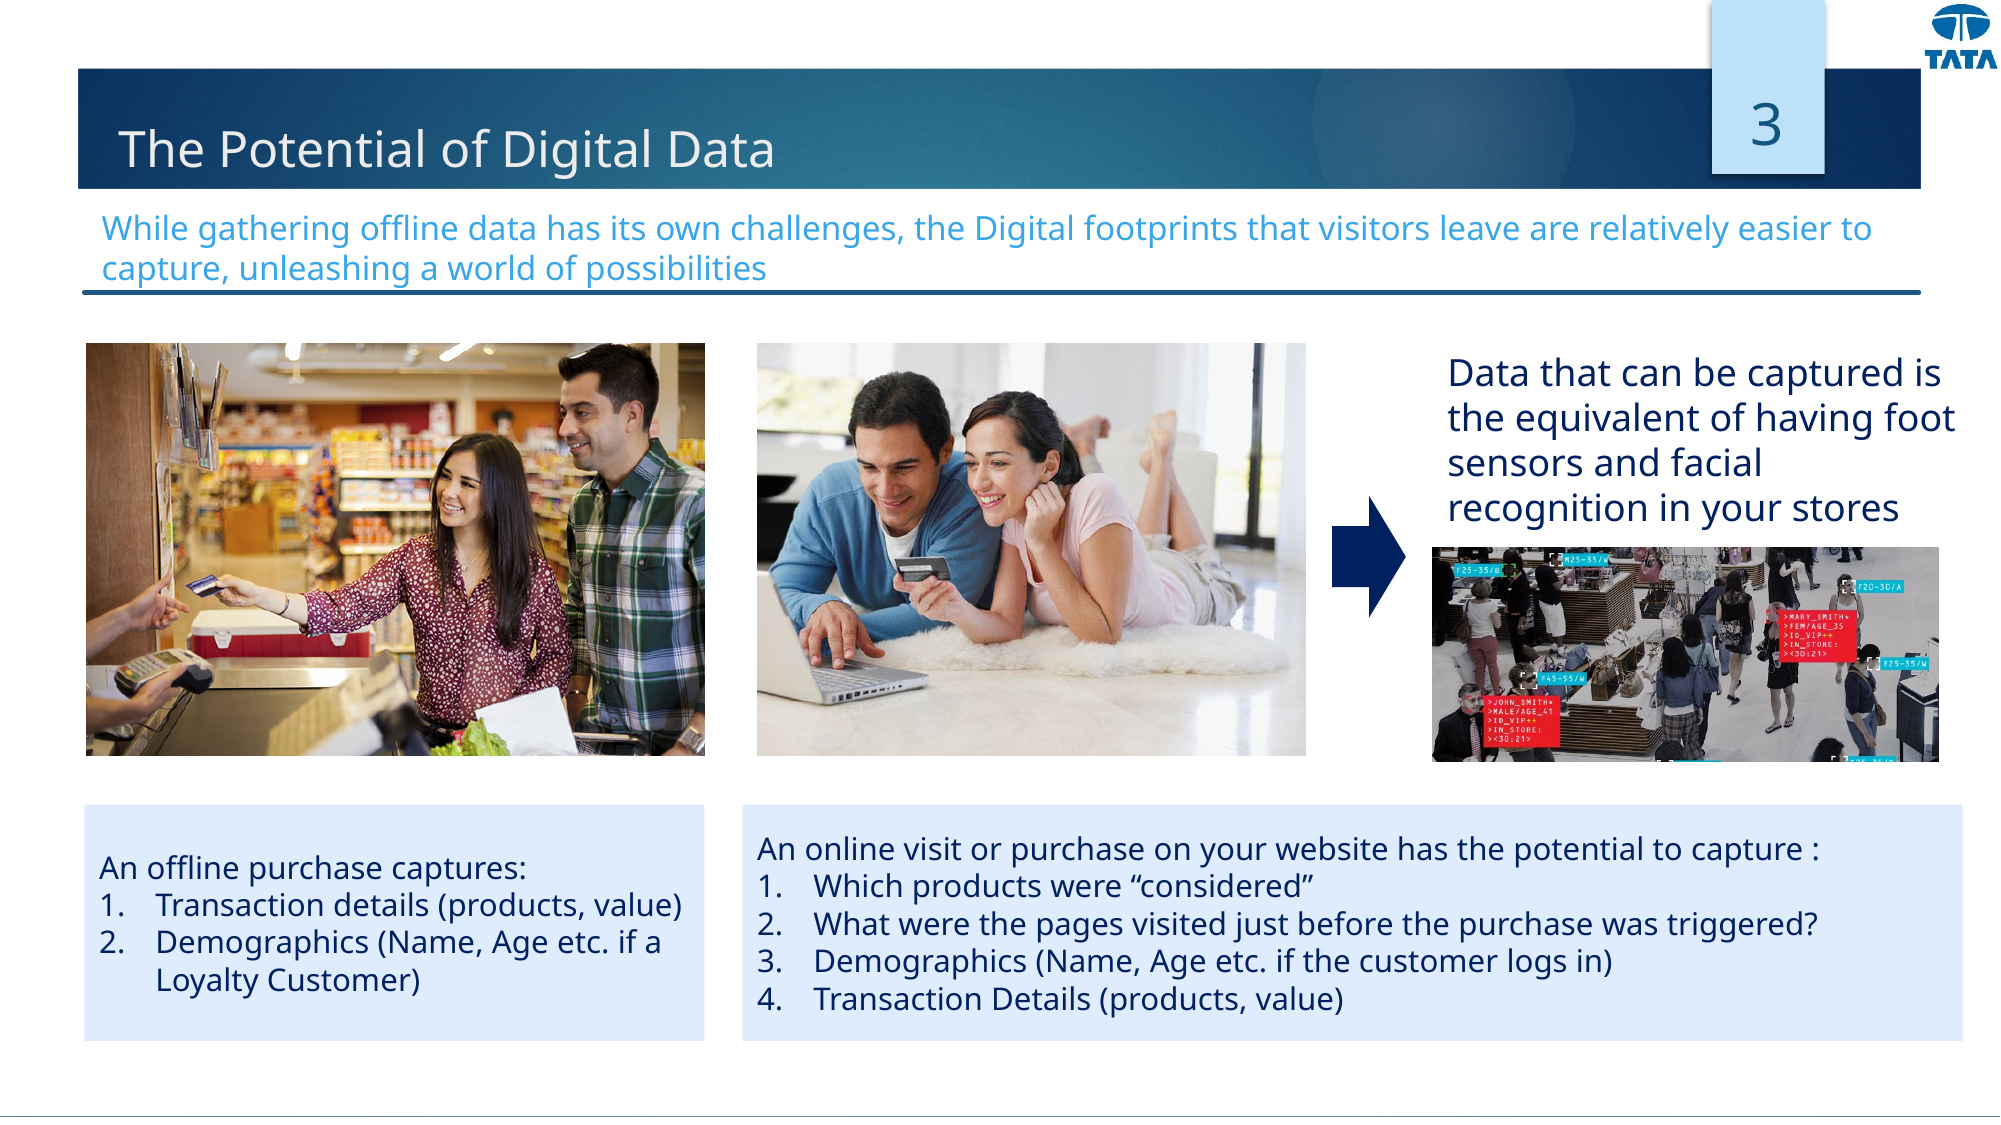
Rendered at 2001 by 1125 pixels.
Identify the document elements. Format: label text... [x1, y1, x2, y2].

text_box Data that can be captured is the equivalent of having foot sensors and facial recognition in your stores [1431, 319, 1991, 558]
text_box An online visit or purchase on your website has the potential to capture : Which products were “considered” What were the pages visited just before the purchase was triggered? Demographics (Name, Age etc. if the customer logs in) Transaction Details (products, value) [741, 803, 1964, 1043]
picture [757, 343, 1306, 757]
list While gathering offline data has its own challenges, the Digital footprints that visitors leave are relatively easier to capture, unleashing a world of possibilities [86, 199, 1910, 290]
title The Potential of Digital Data [103, 88, 1709, 199]
text_box An offline purchase captures: Transaction details (products, value) Demographics (Name, Age etc. if a Loyalty Customer) [83, 803, 706, 1043]
picture [1432, 547, 1939, 762]
slide_number 3 [1698, 48, 1836, 175]
picture [86, 343, 705, 757]
picture [1921, 0, 2000, 74]
text_box [1330, 494, 1408, 620]
